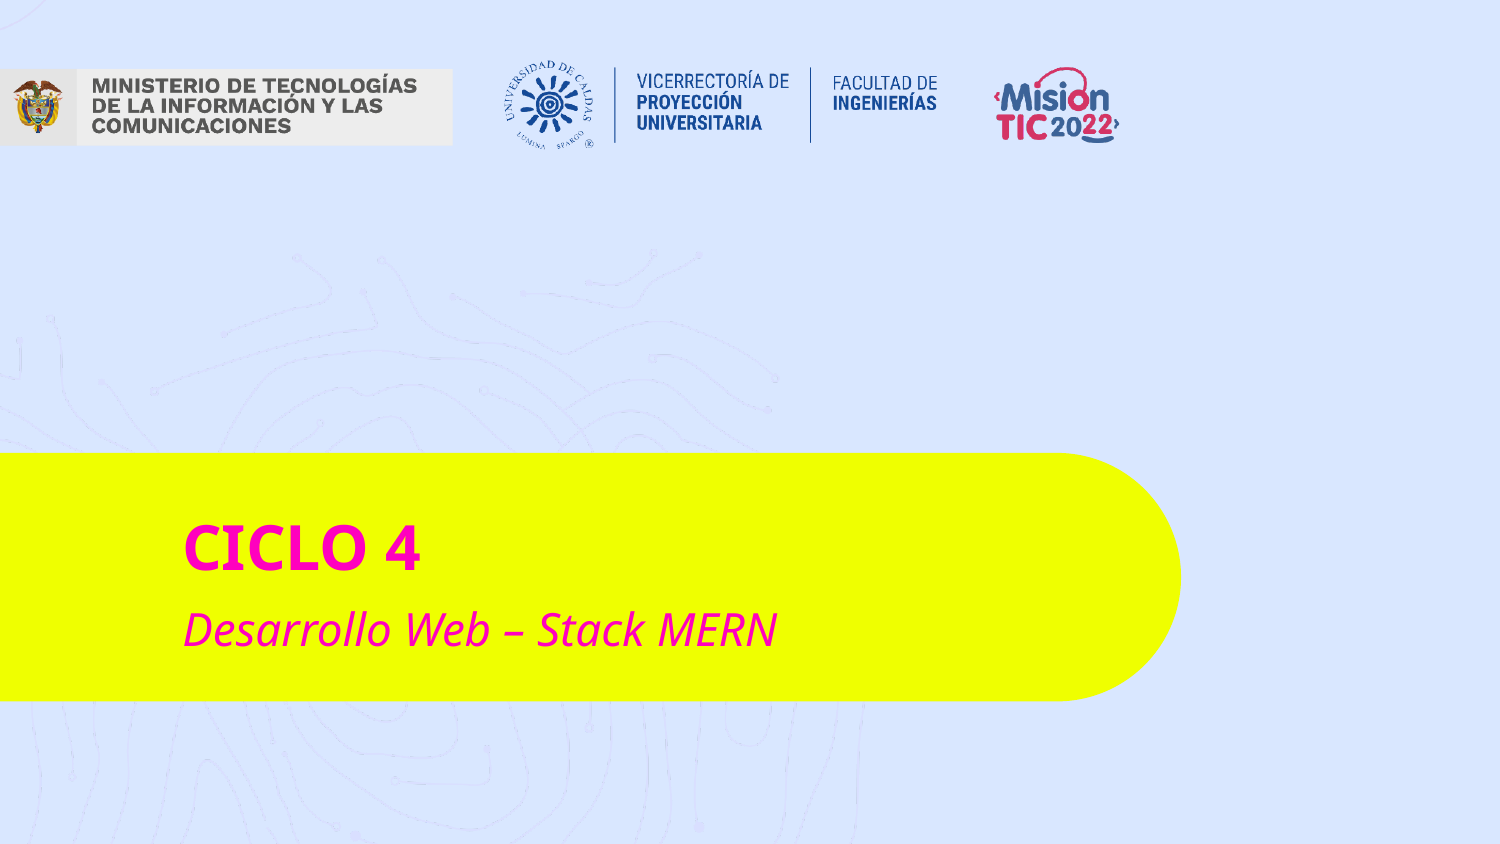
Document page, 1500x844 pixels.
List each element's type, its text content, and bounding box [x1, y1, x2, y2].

text_box CICLO 4 [167, 493, 1125, 599]
text_box Desarrollo Web – Stack MERN [167, 585, 1041, 671]
picture [0, 0, 1500, 844]
